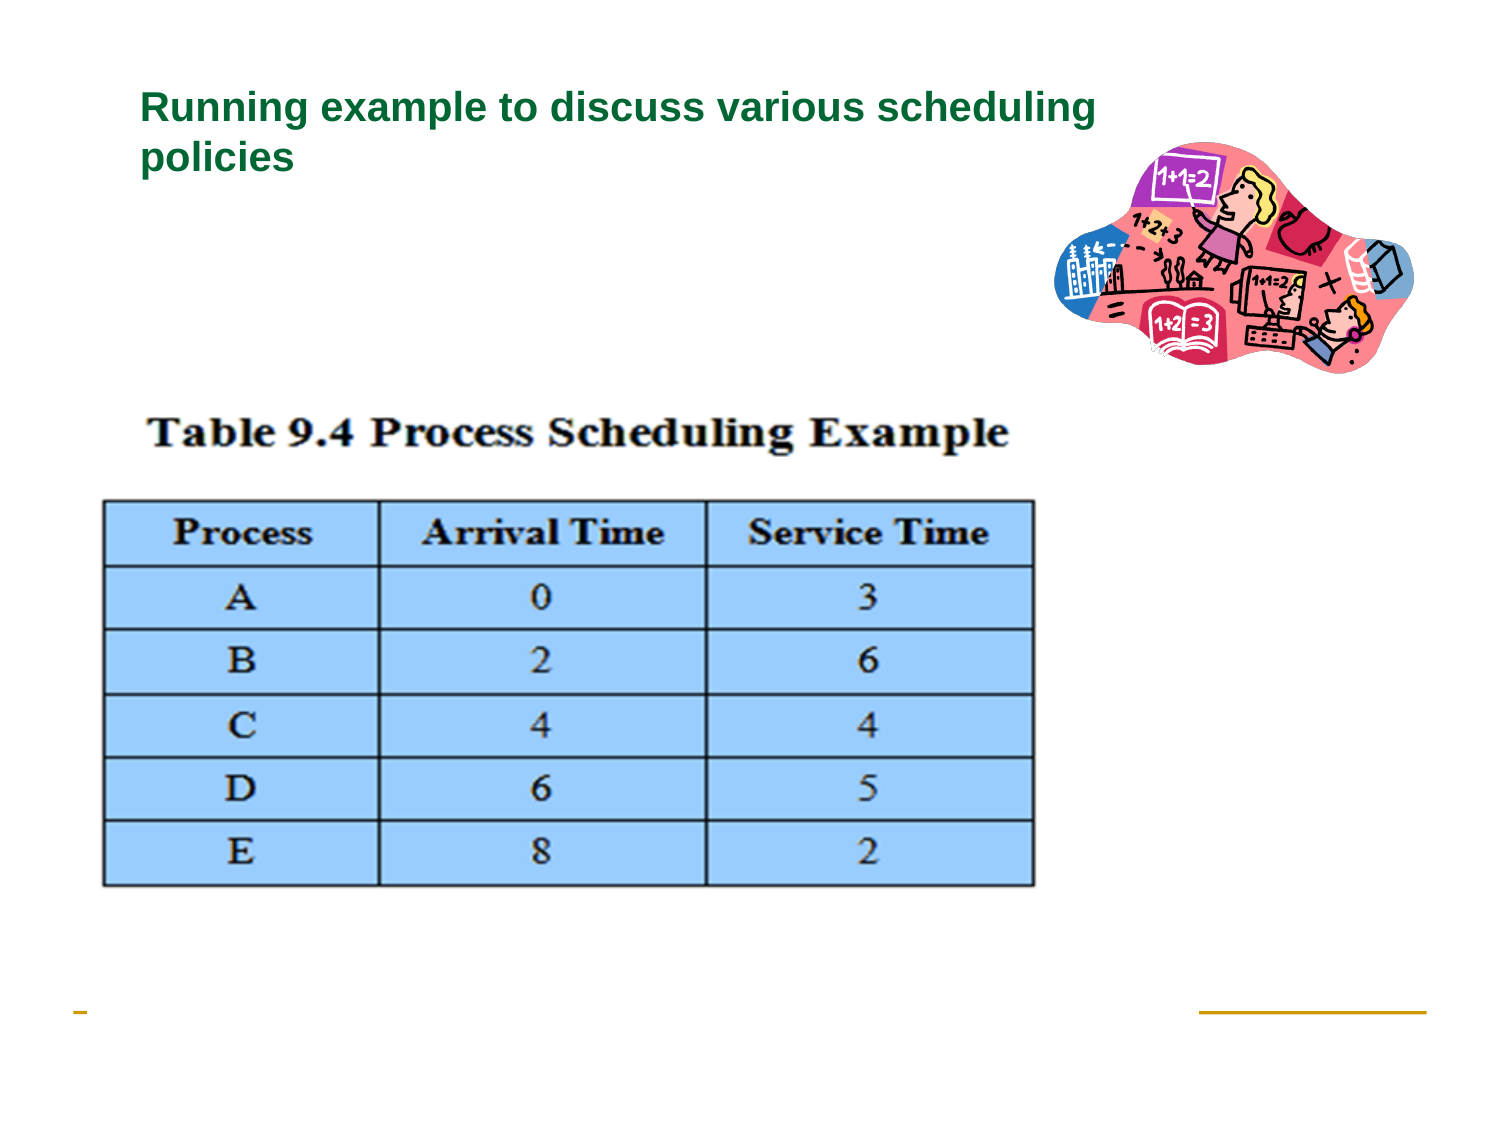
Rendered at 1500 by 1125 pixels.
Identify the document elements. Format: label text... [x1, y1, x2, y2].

picture [87, 113, 1436, 1051]
text_box Running example to discuss various scheduling policies [125, 24, 1225, 188]
